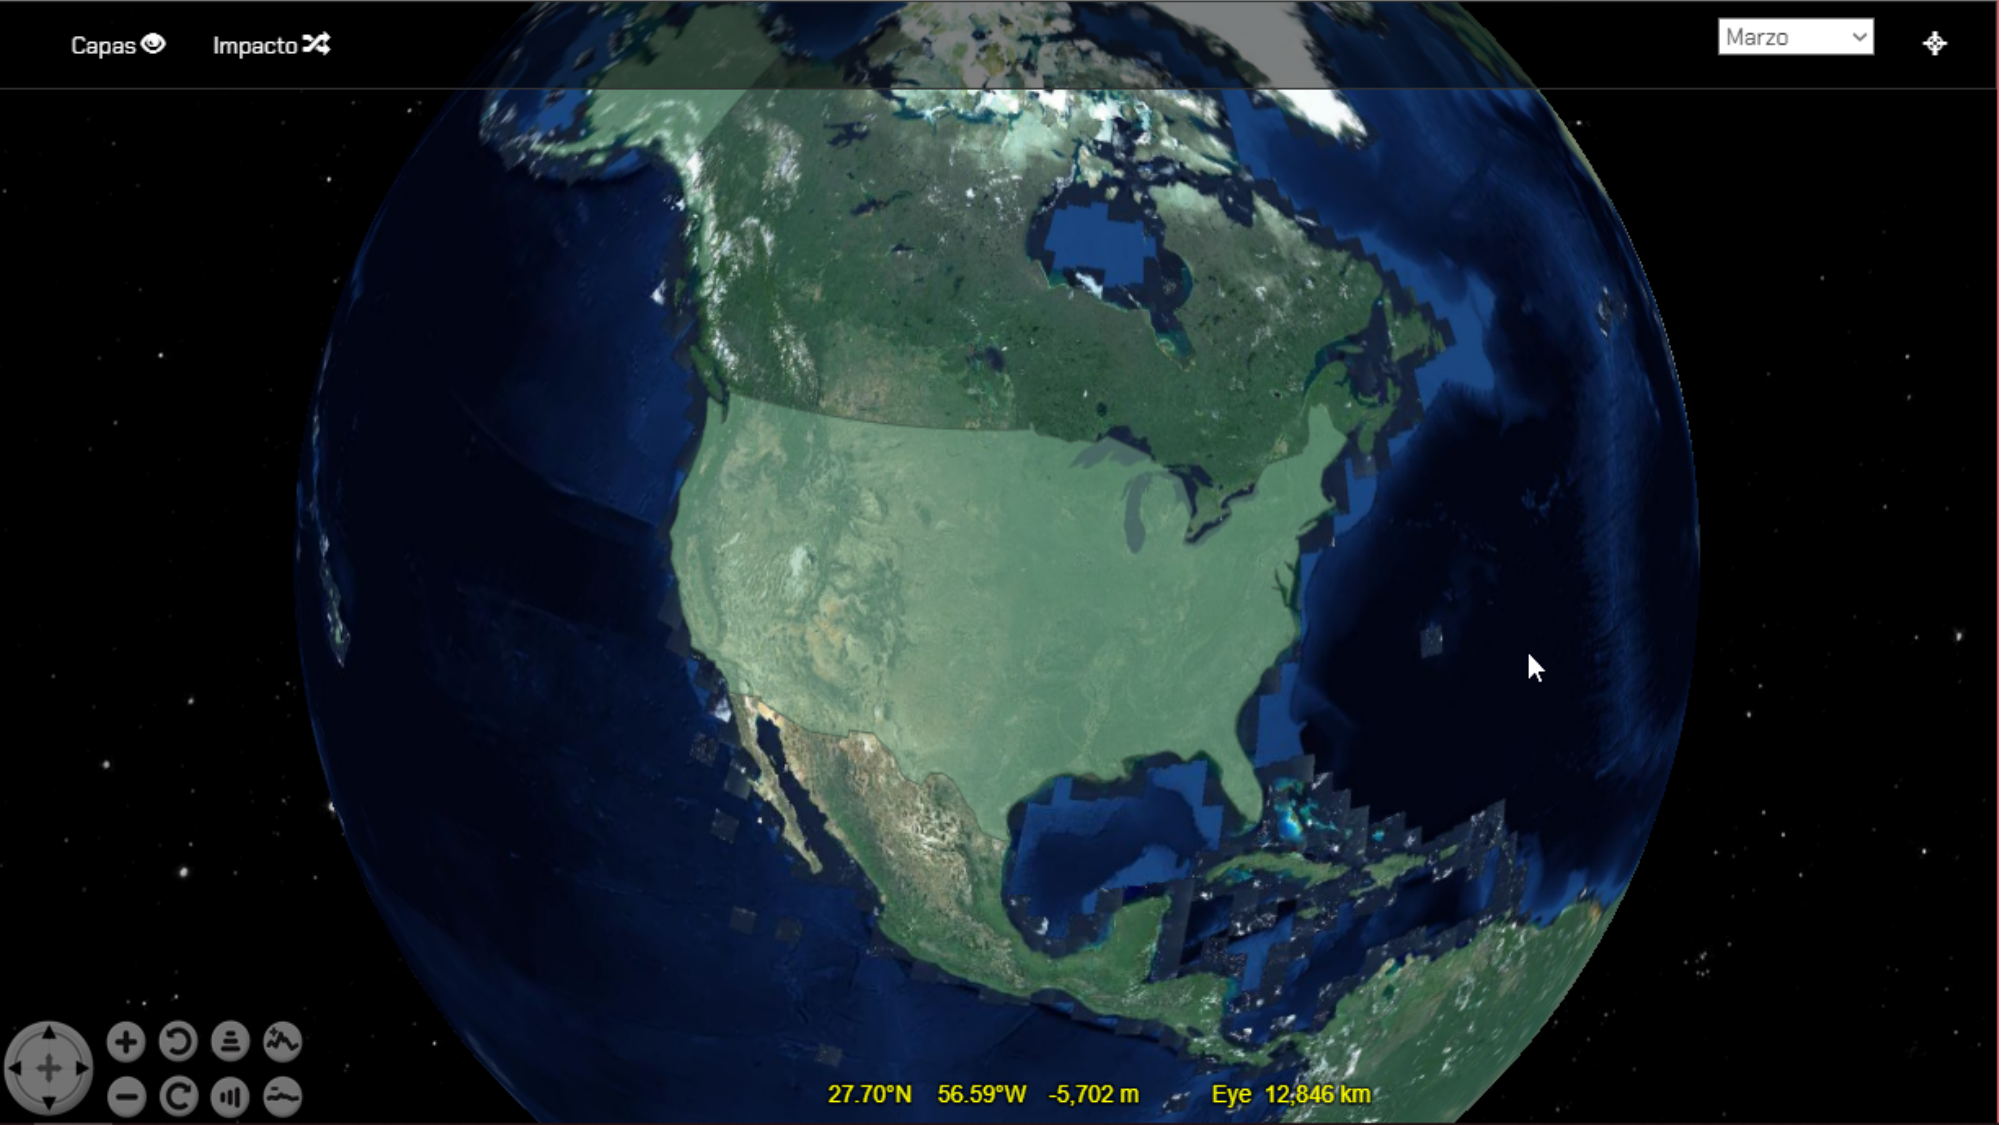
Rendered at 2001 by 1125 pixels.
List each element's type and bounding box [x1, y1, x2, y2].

list [0, 0, 1999, 1125]
